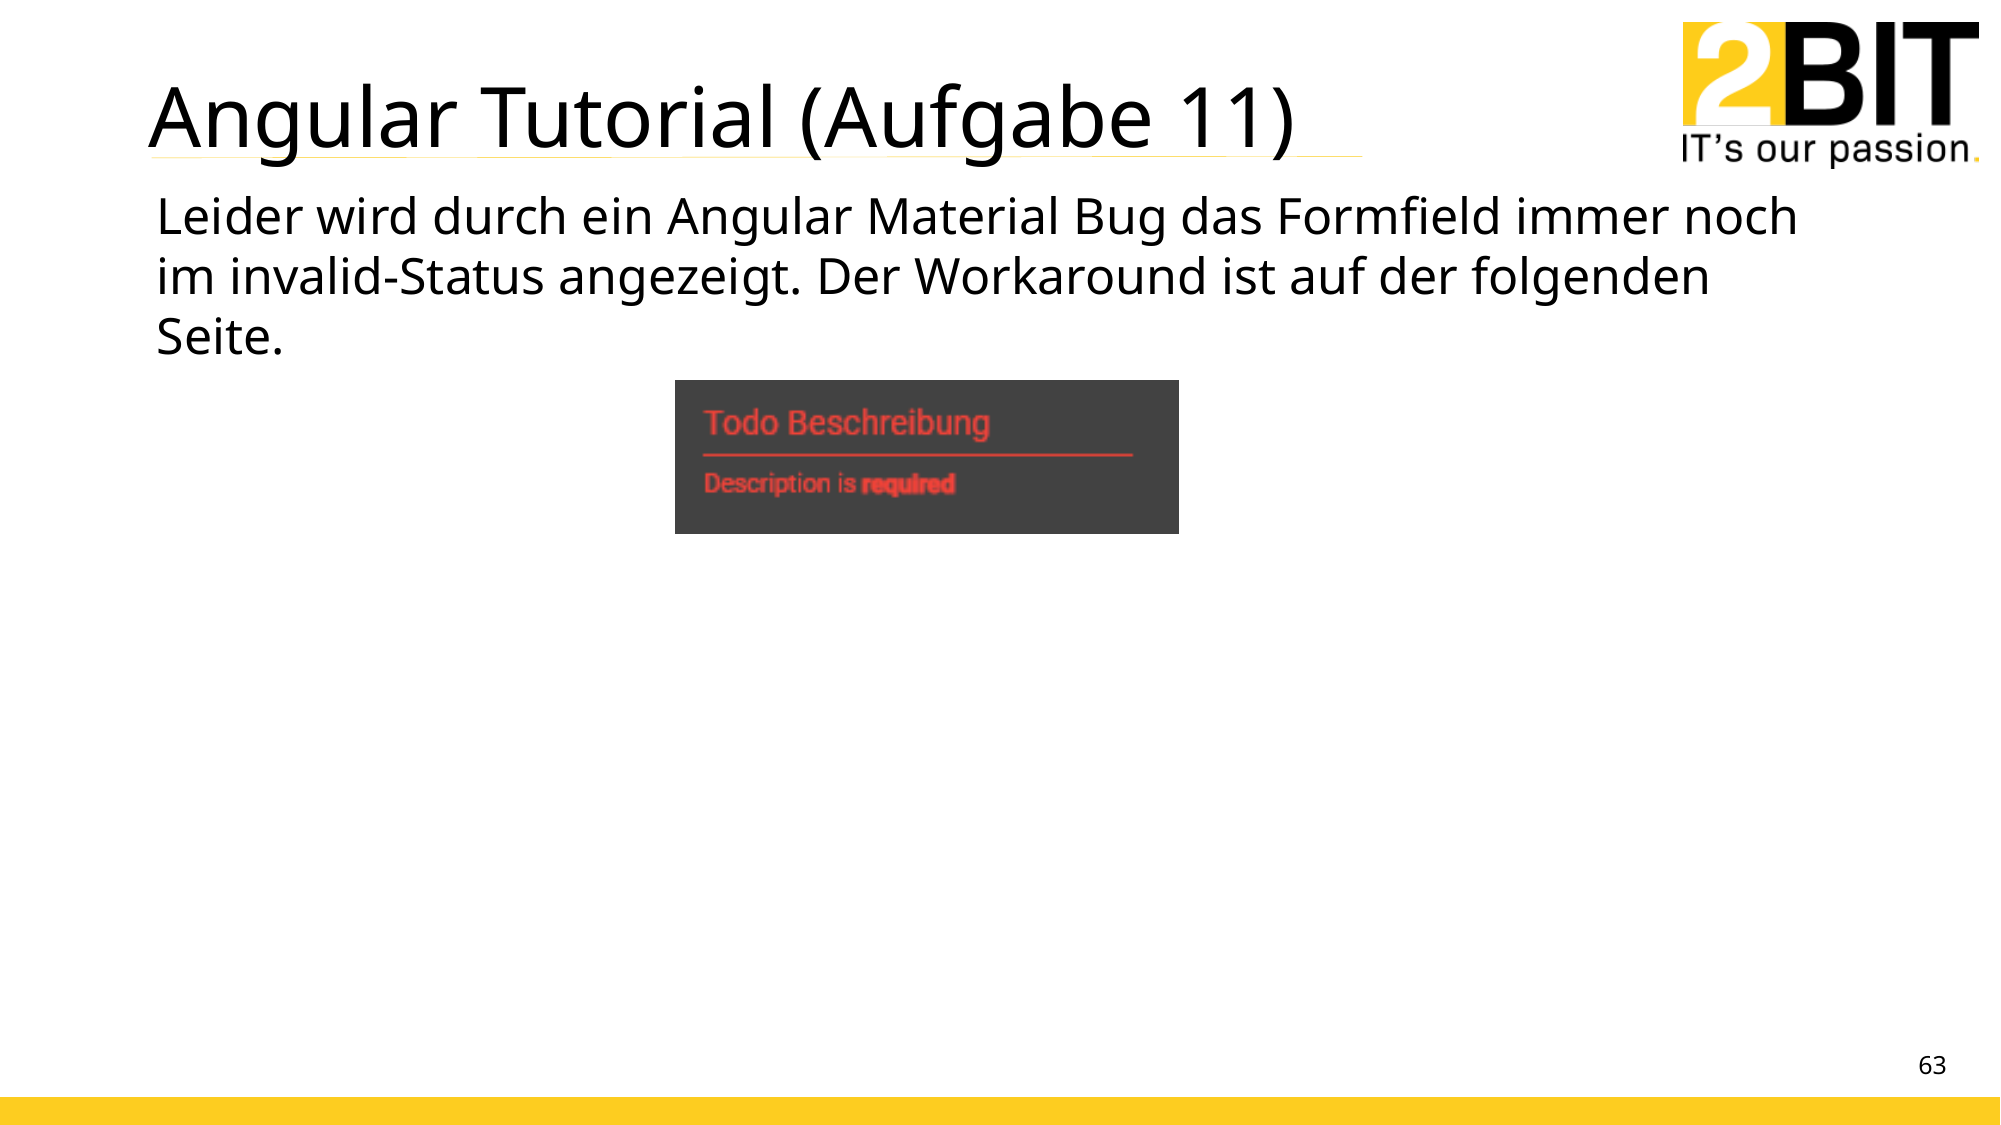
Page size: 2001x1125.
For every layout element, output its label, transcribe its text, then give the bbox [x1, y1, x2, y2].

title Angular Tutorial (Aufgabe 11) [133, 68, 1859, 286]
text_box Leider wird durch ein Angular Material Bug das Formfield immer noch im invalid-Status angezeigt. Der Workaround ist auf der folgenden Seite. [141, 177, 1867, 373]
picture [1683, 22, 1979, 169]
picture [675, 380, 1179, 534]
